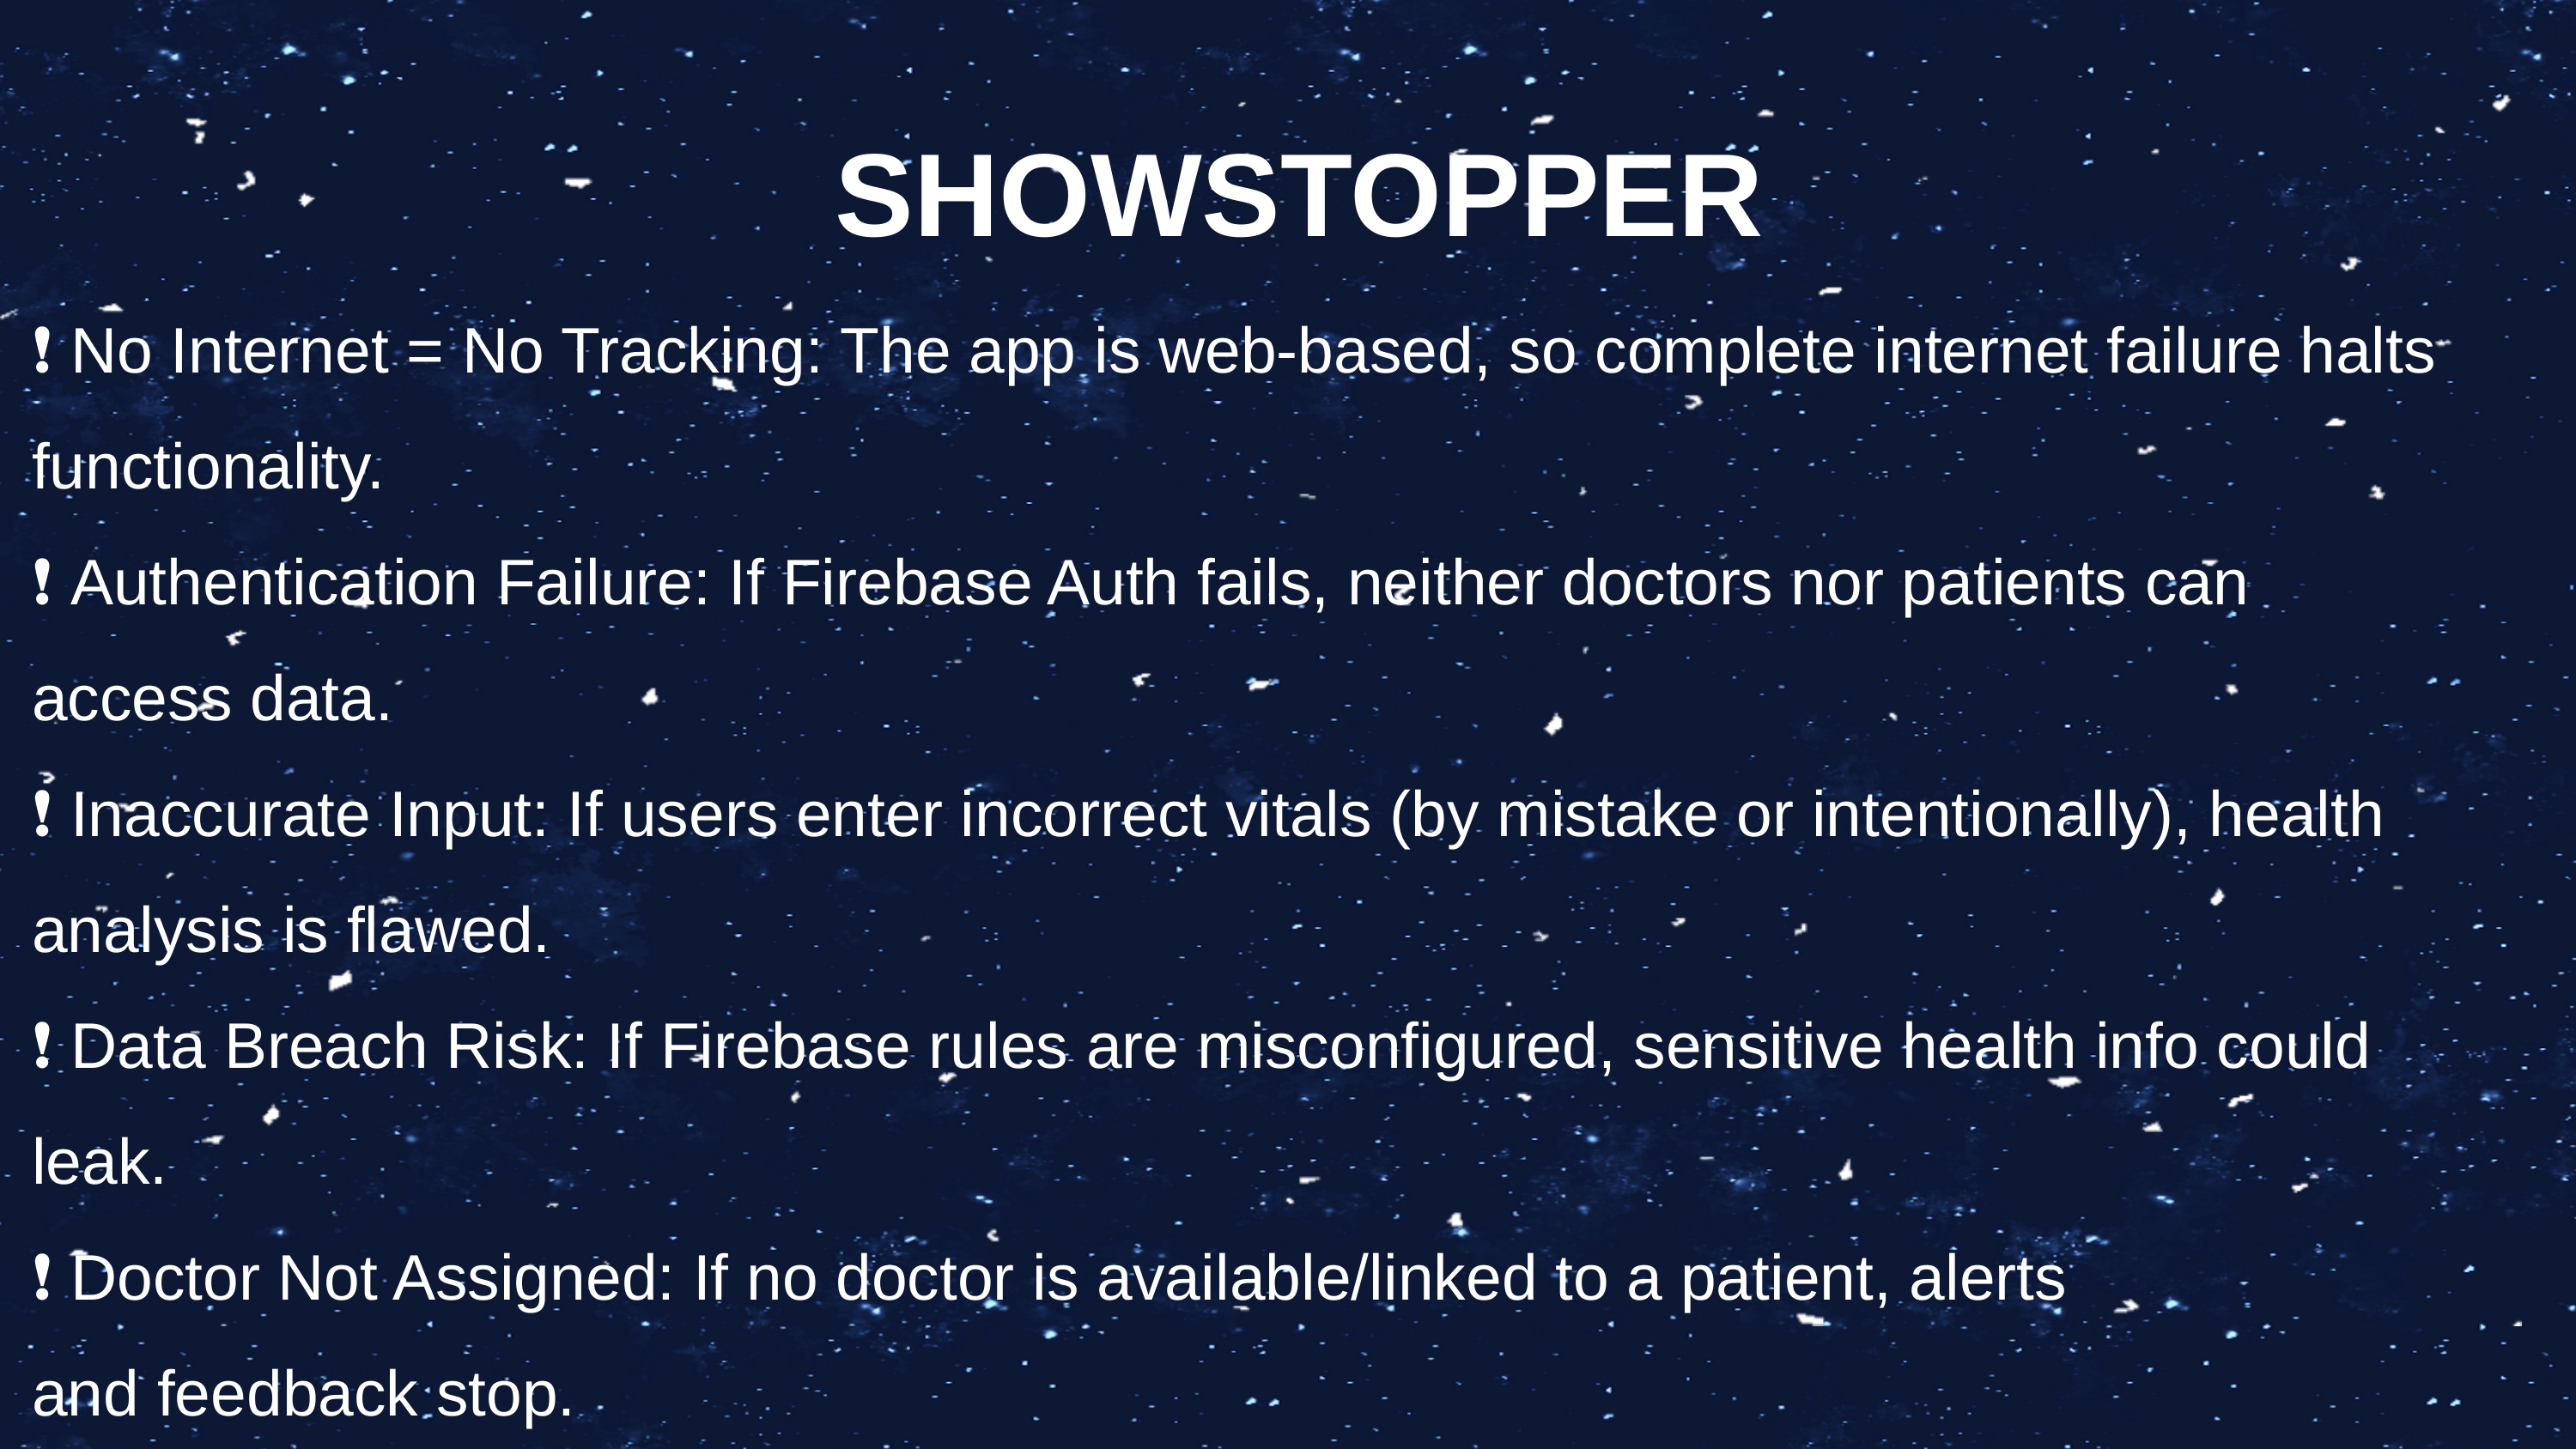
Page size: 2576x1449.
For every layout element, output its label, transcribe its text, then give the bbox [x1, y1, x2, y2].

text_box ❗ No Internet = No Tracking: The app is web-based, so complete internet failure halts functionality. ❗ Authentication Failure: If Firebase Auth fails, neither doctors nor patients can access data. ❗ Inaccurate Input: If users enter incorrect vitals (by mistake or intentionally), health analysis is flawed. ❗ Data Breach Risk: If Firebase rules are misconfigured, sensitive health info could leak. ❗ Doctor Not Assigned: If no doctor is available/linked to a patient, alerts and feedback stop. [19, 1336, 2456, 1435]
picture [0, 88, 2522, 1326]
text_box [0, 0, 2576, 1449]
